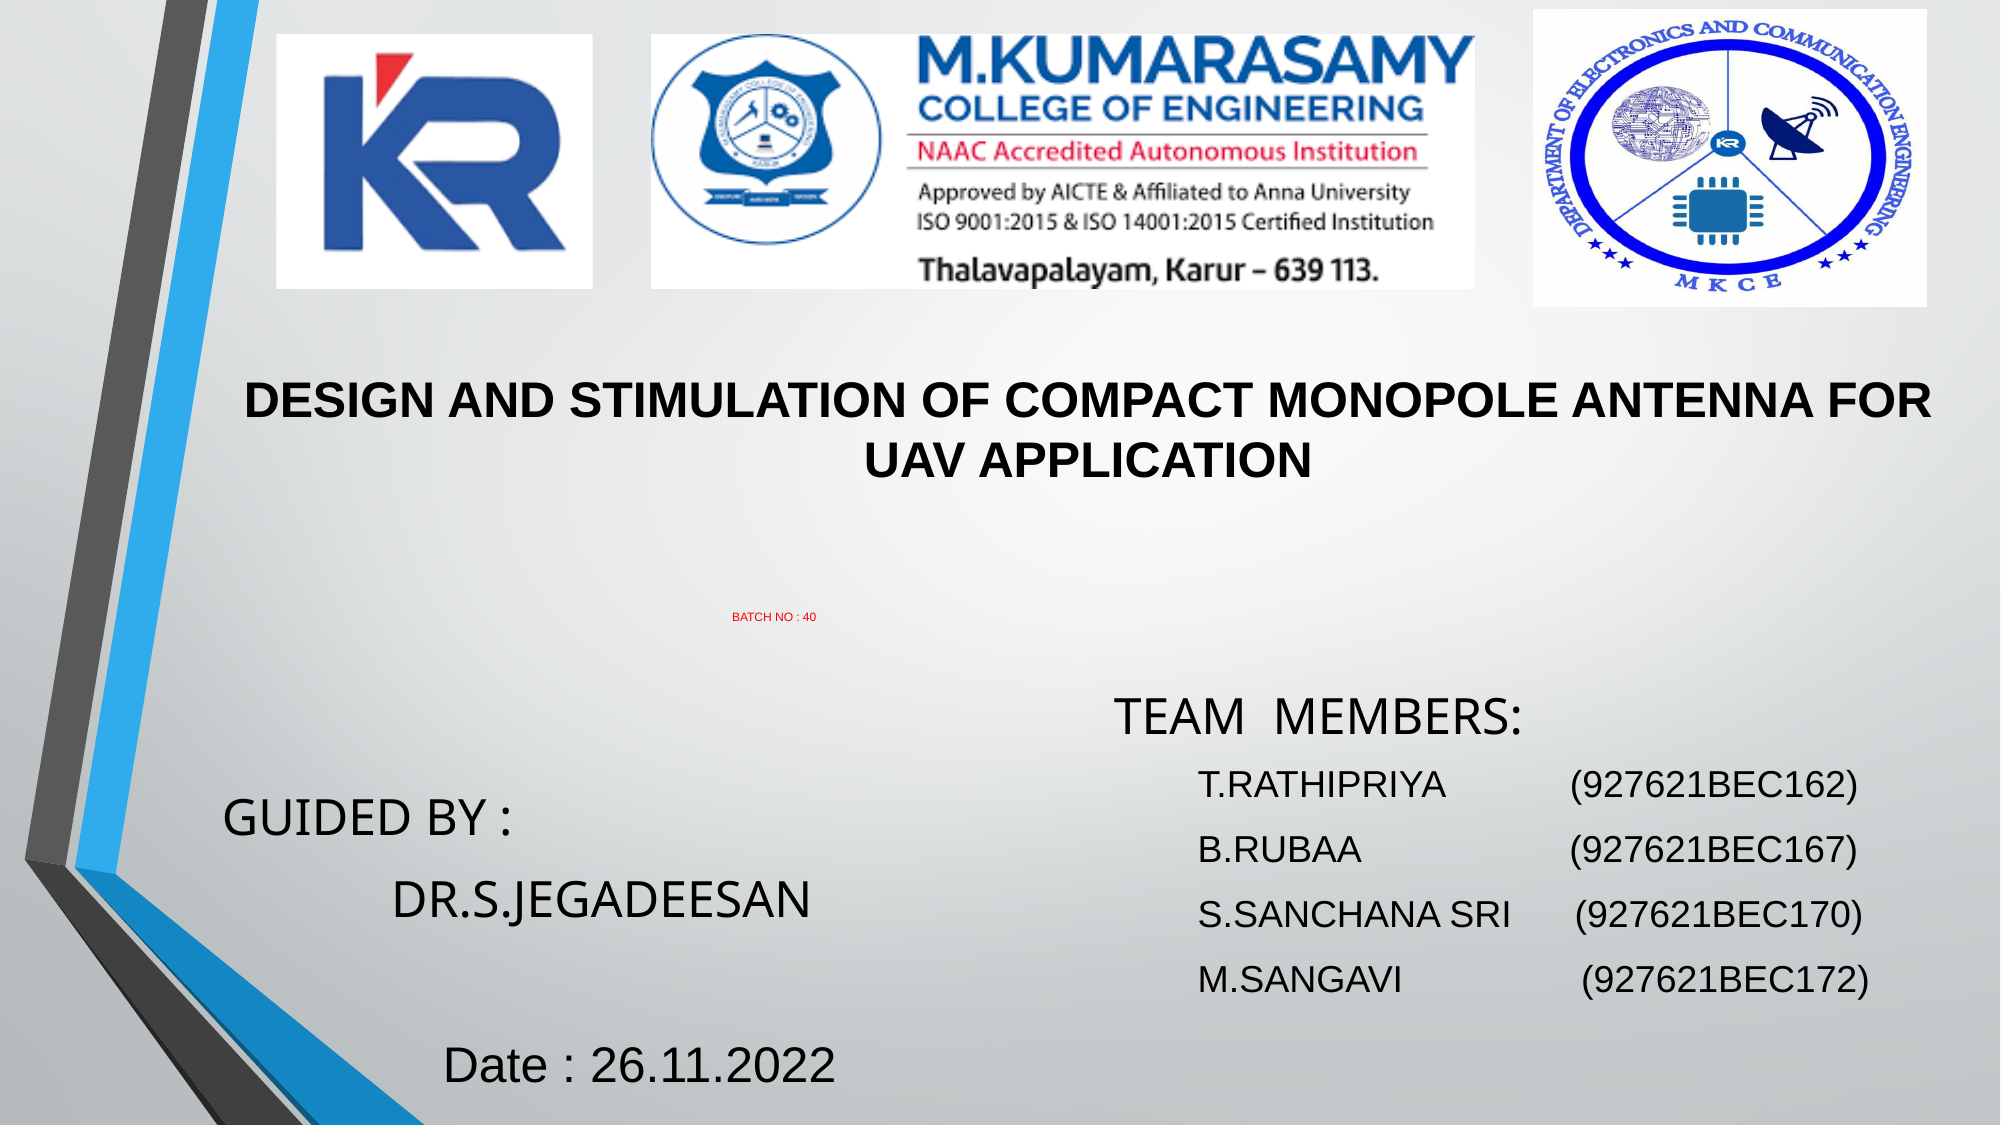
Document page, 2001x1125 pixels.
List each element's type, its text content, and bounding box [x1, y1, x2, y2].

picture [651, 34, 1476, 289]
list GUIDED BY : DR.S.JEGADEESAN Date : 26.11.2022 [206, 777, 921, 1125]
list TEAM MEMBERS: [1098, 657, 1858, 753]
picture [1533, 9, 1927, 307]
title DESIGN AND STIMULATION OF COMPACT MONOPOLE ANTENNA FOR UAV APPLICATION [182, 346, 1995, 509]
picture [275, 34, 593, 289]
list BATCH NO : 40 [694, 569, 1558, 631]
list T.RATHIPRIYA (927621BEC162) B.RUBAA (927621BEC167) S.SANCHANA SRI (927621BEC170) M.SANGAVI (927621BEC172) [1182, 752, 1986, 1125]
